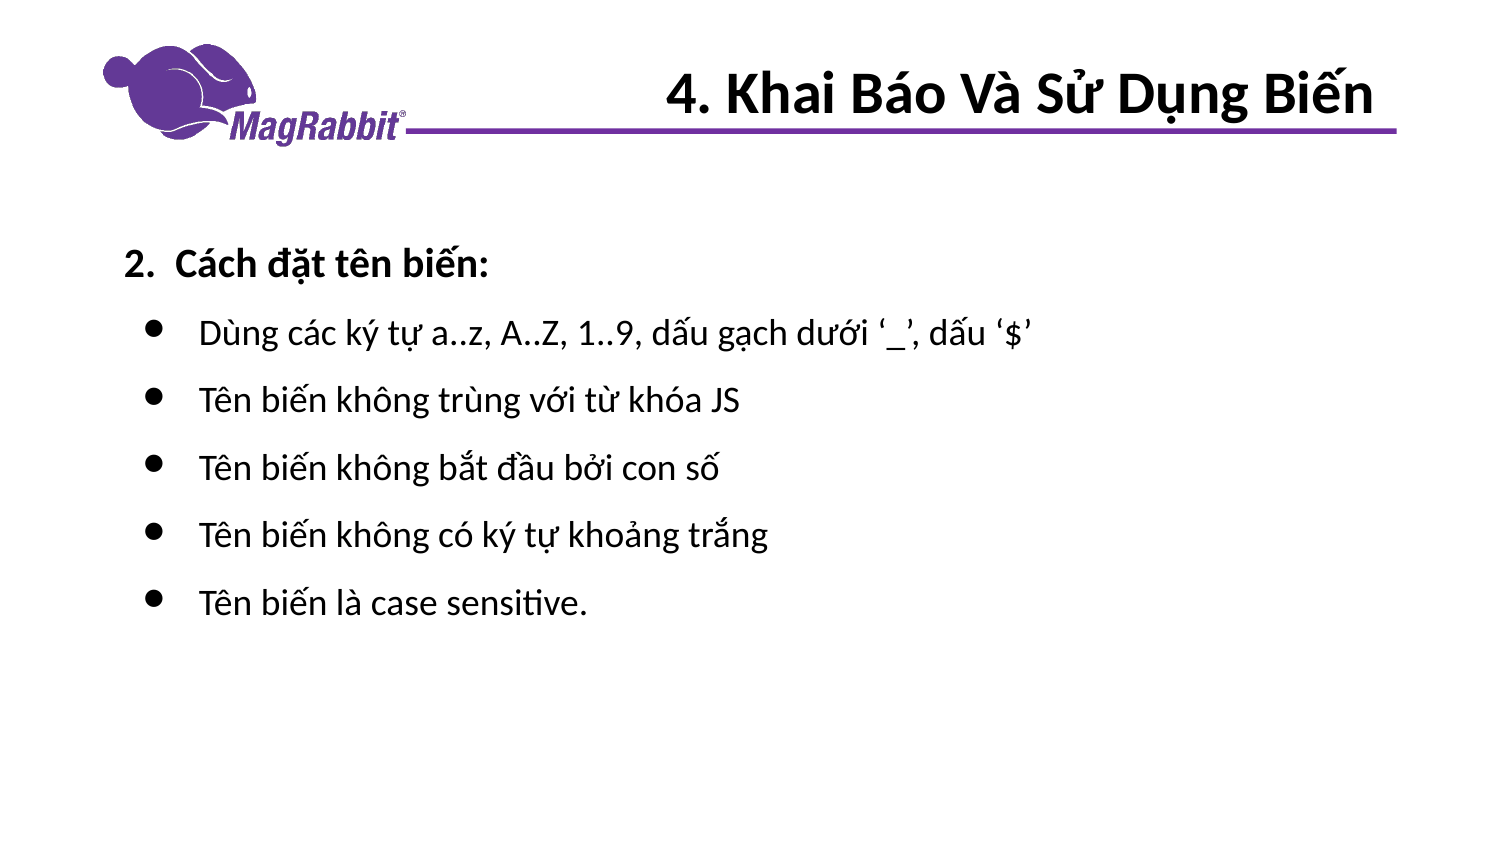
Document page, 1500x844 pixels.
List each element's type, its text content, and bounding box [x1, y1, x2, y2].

title 4. Khai Báo Và Sử Dụng Biến [579, 38, 1397, 130]
picture [103, 44, 406, 150]
text_box 2. Cách đặt tên biến: Dùng các ký tự a..z, A..Z, 1..9, dấu gạch dưới ‘_’, dấu ‘$’ Tên biến không trùng với từ khóa JS Tên biến không bắt đầu bởi con số Tên biến không có ký tự khoảng trắng Tên biến là case sensitive. [109, 195, 1360, 822]
